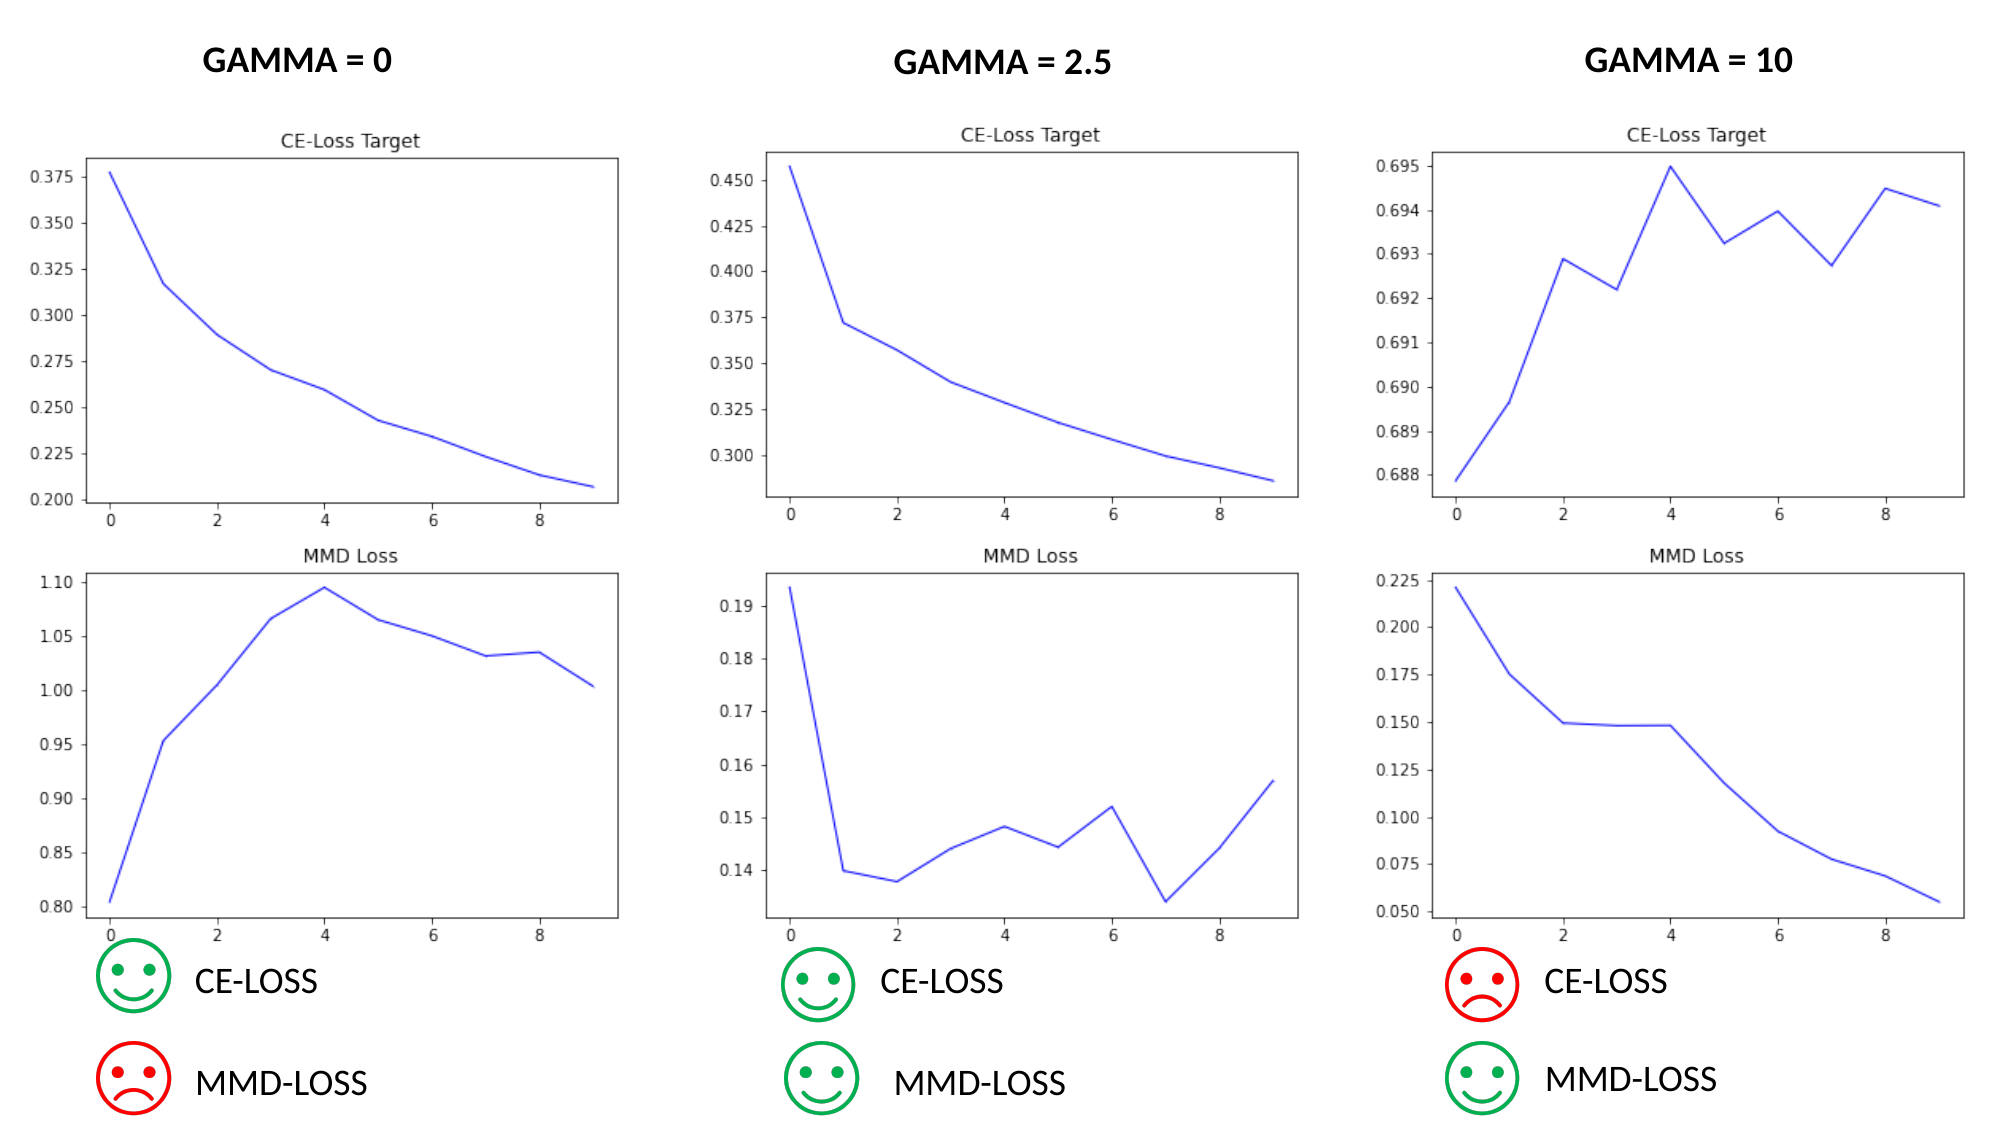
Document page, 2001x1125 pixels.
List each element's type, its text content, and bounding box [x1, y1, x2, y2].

text_box CE-LOSS [181, 975, 334, 1009]
text_box MMD-LOSS [181, 1050, 383, 1111]
text_box CE-LOSS [865, 975, 1019, 1009]
text_box MMD-LOSS [878, 1050, 1082, 1111]
picture [0, 96, 2000, 1125]
picture [86, 1031, 181, 1125]
text_box GAMMA = 0 [188, 27, 408, 88]
text_box CE-LOSS [1529, 975, 1683, 1009]
text_box GAMMA = 10 [1569, 27, 1809, 88]
text_box MMD-LOSS [1530, 1046, 1733, 1106]
text_box GAMMA = 2.5 [878, 29, 1128, 90]
